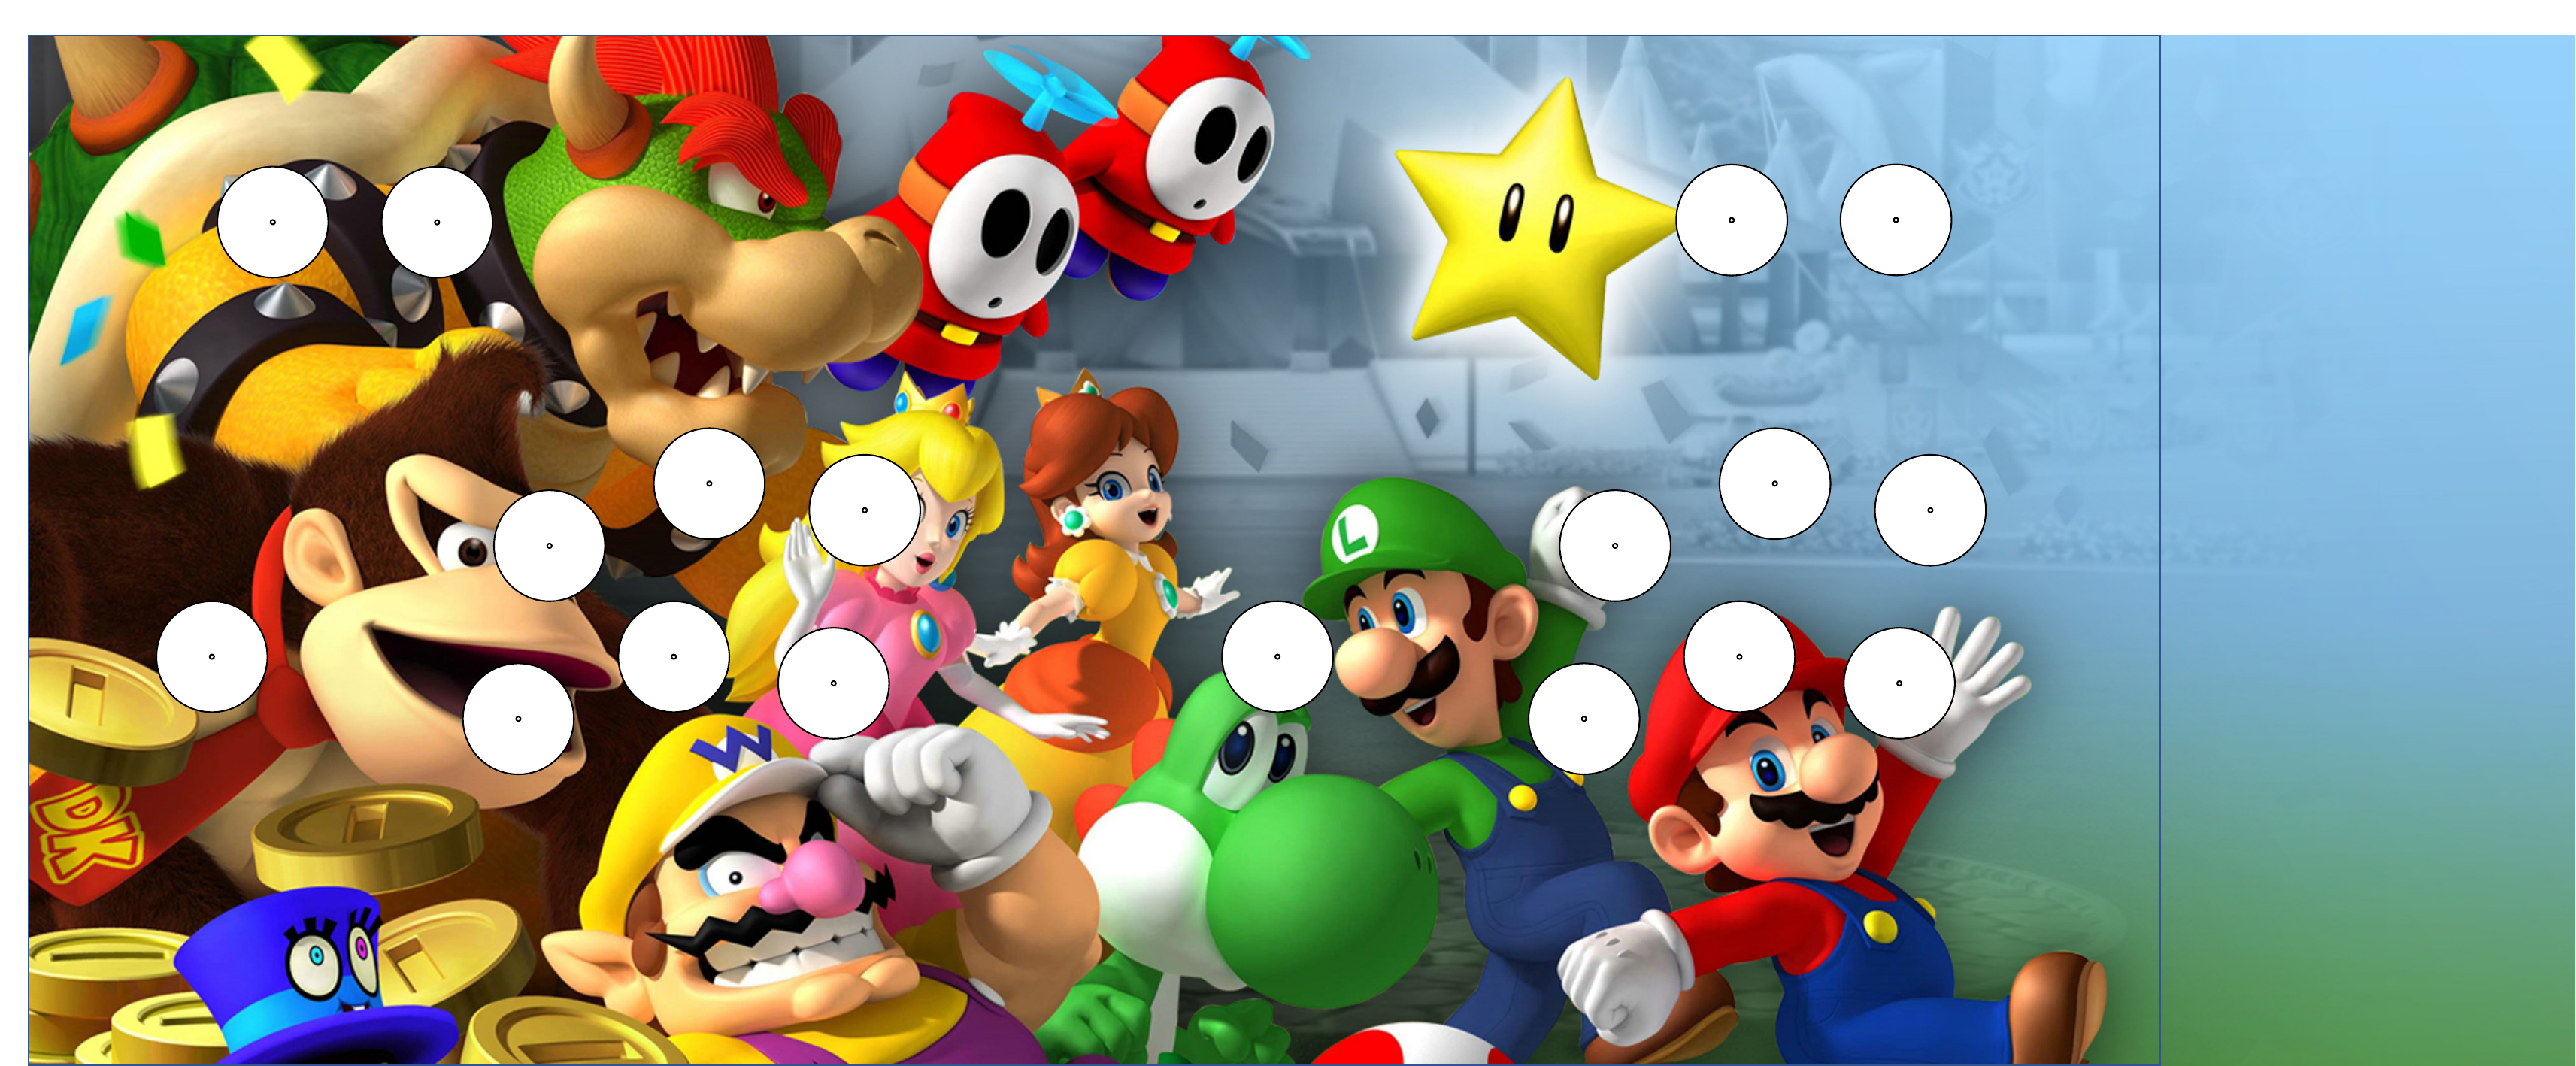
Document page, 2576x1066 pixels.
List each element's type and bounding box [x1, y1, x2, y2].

picture [29, 35, 2576, 1066]
text_box [156, 428, 920, 775]
text_box [1222, 428, 1987, 775]
text_box [217, 166, 329, 278]
text_box [1676, 164, 1787, 276]
text_box [1840, 164, 1952, 276]
text_box [381, 166, 493, 278]
